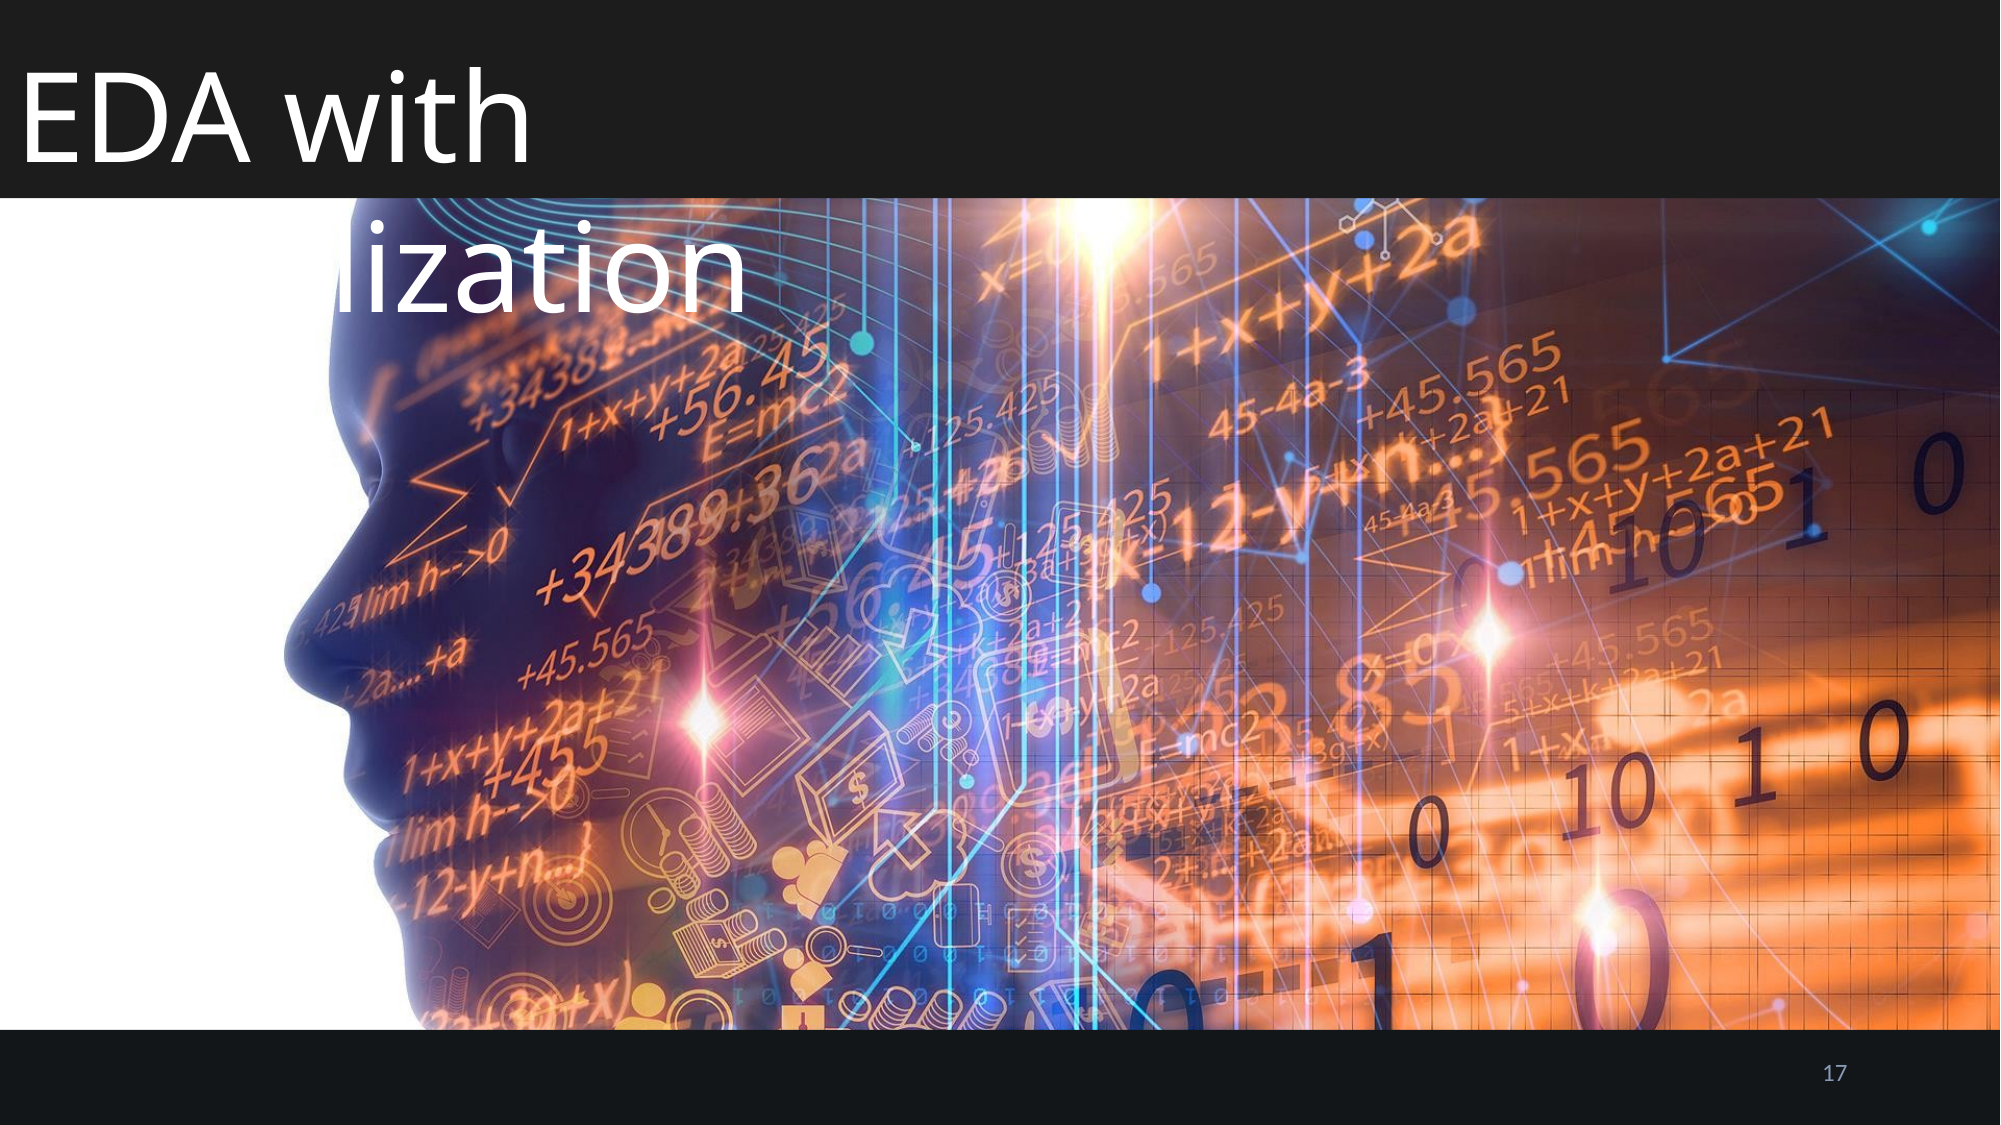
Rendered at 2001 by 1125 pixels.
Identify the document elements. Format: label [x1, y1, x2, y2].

text_box [0, 0, 2000, 1125]
